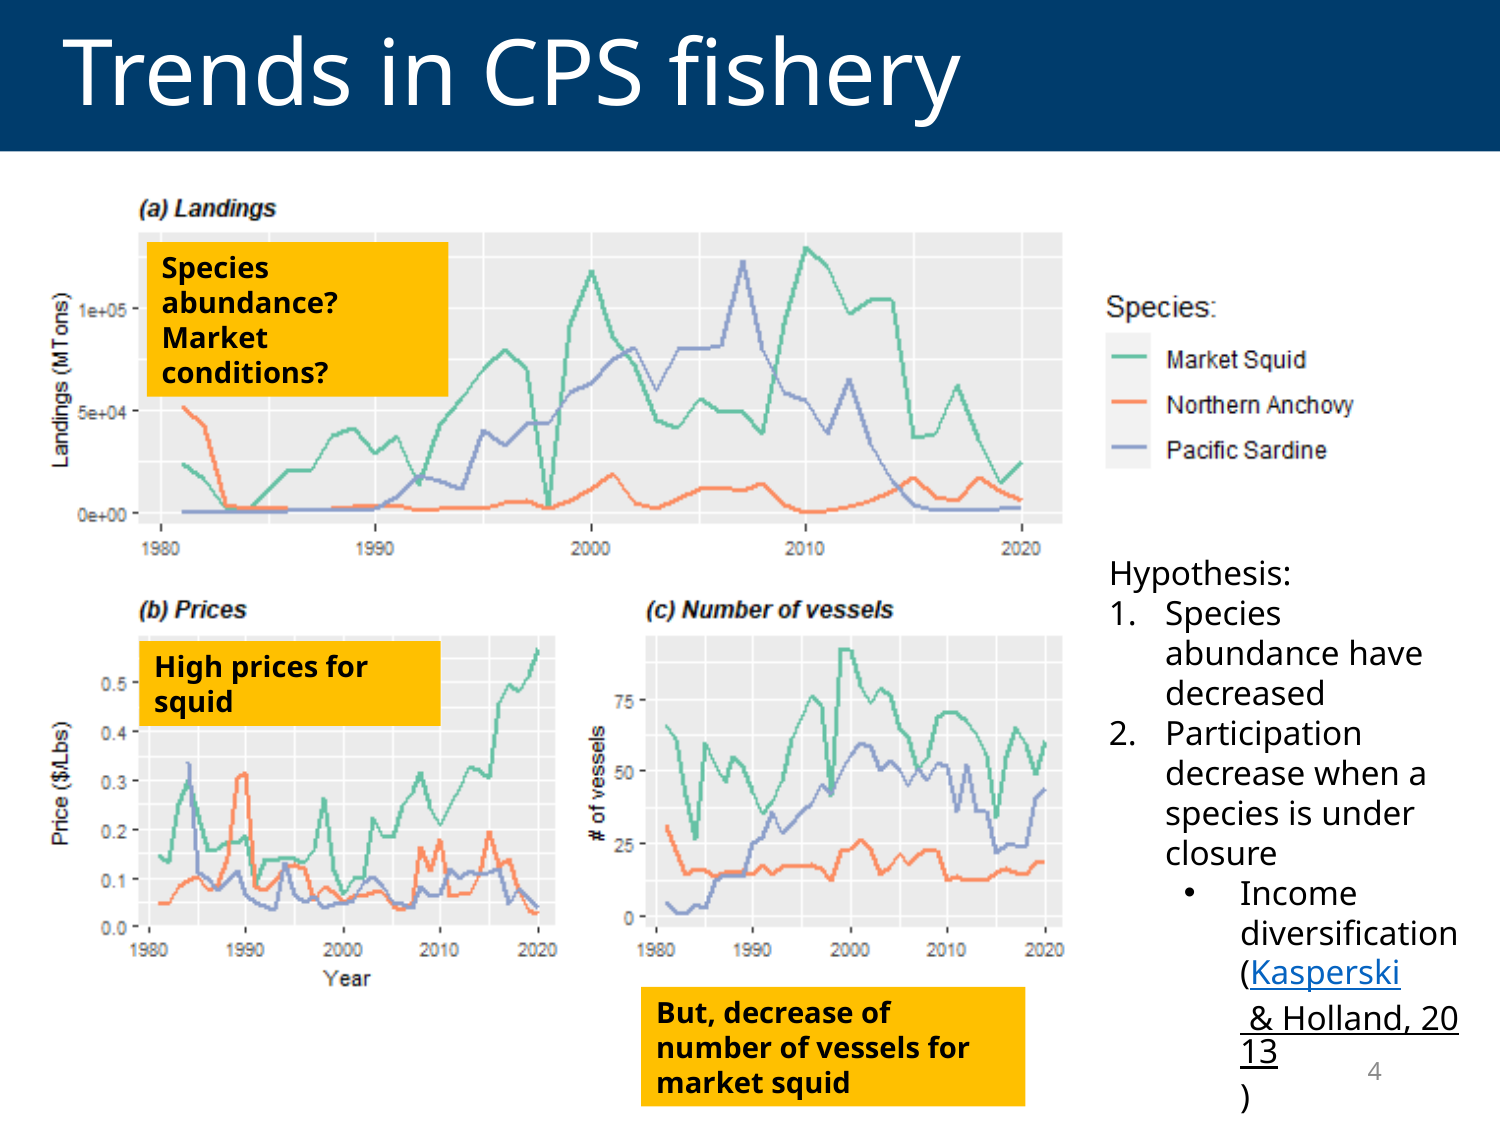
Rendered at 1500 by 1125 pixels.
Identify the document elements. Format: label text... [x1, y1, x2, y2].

text_box But, decrease of number of vessels for market squid [641, 1018, 1026, 1107]
picture [21, 168, 1397, 1018]
slide_number 4 [1059, 1042, 1397, 1103]
title Trends in CPS fishery [0, 0, 1500, 152]
text_box Hypothesis: Species abundance have decreased Participation decrease when a species is under closure Income diversification (Kasperski & Holland, 2013) [1094, 545, 1479, 1090]
